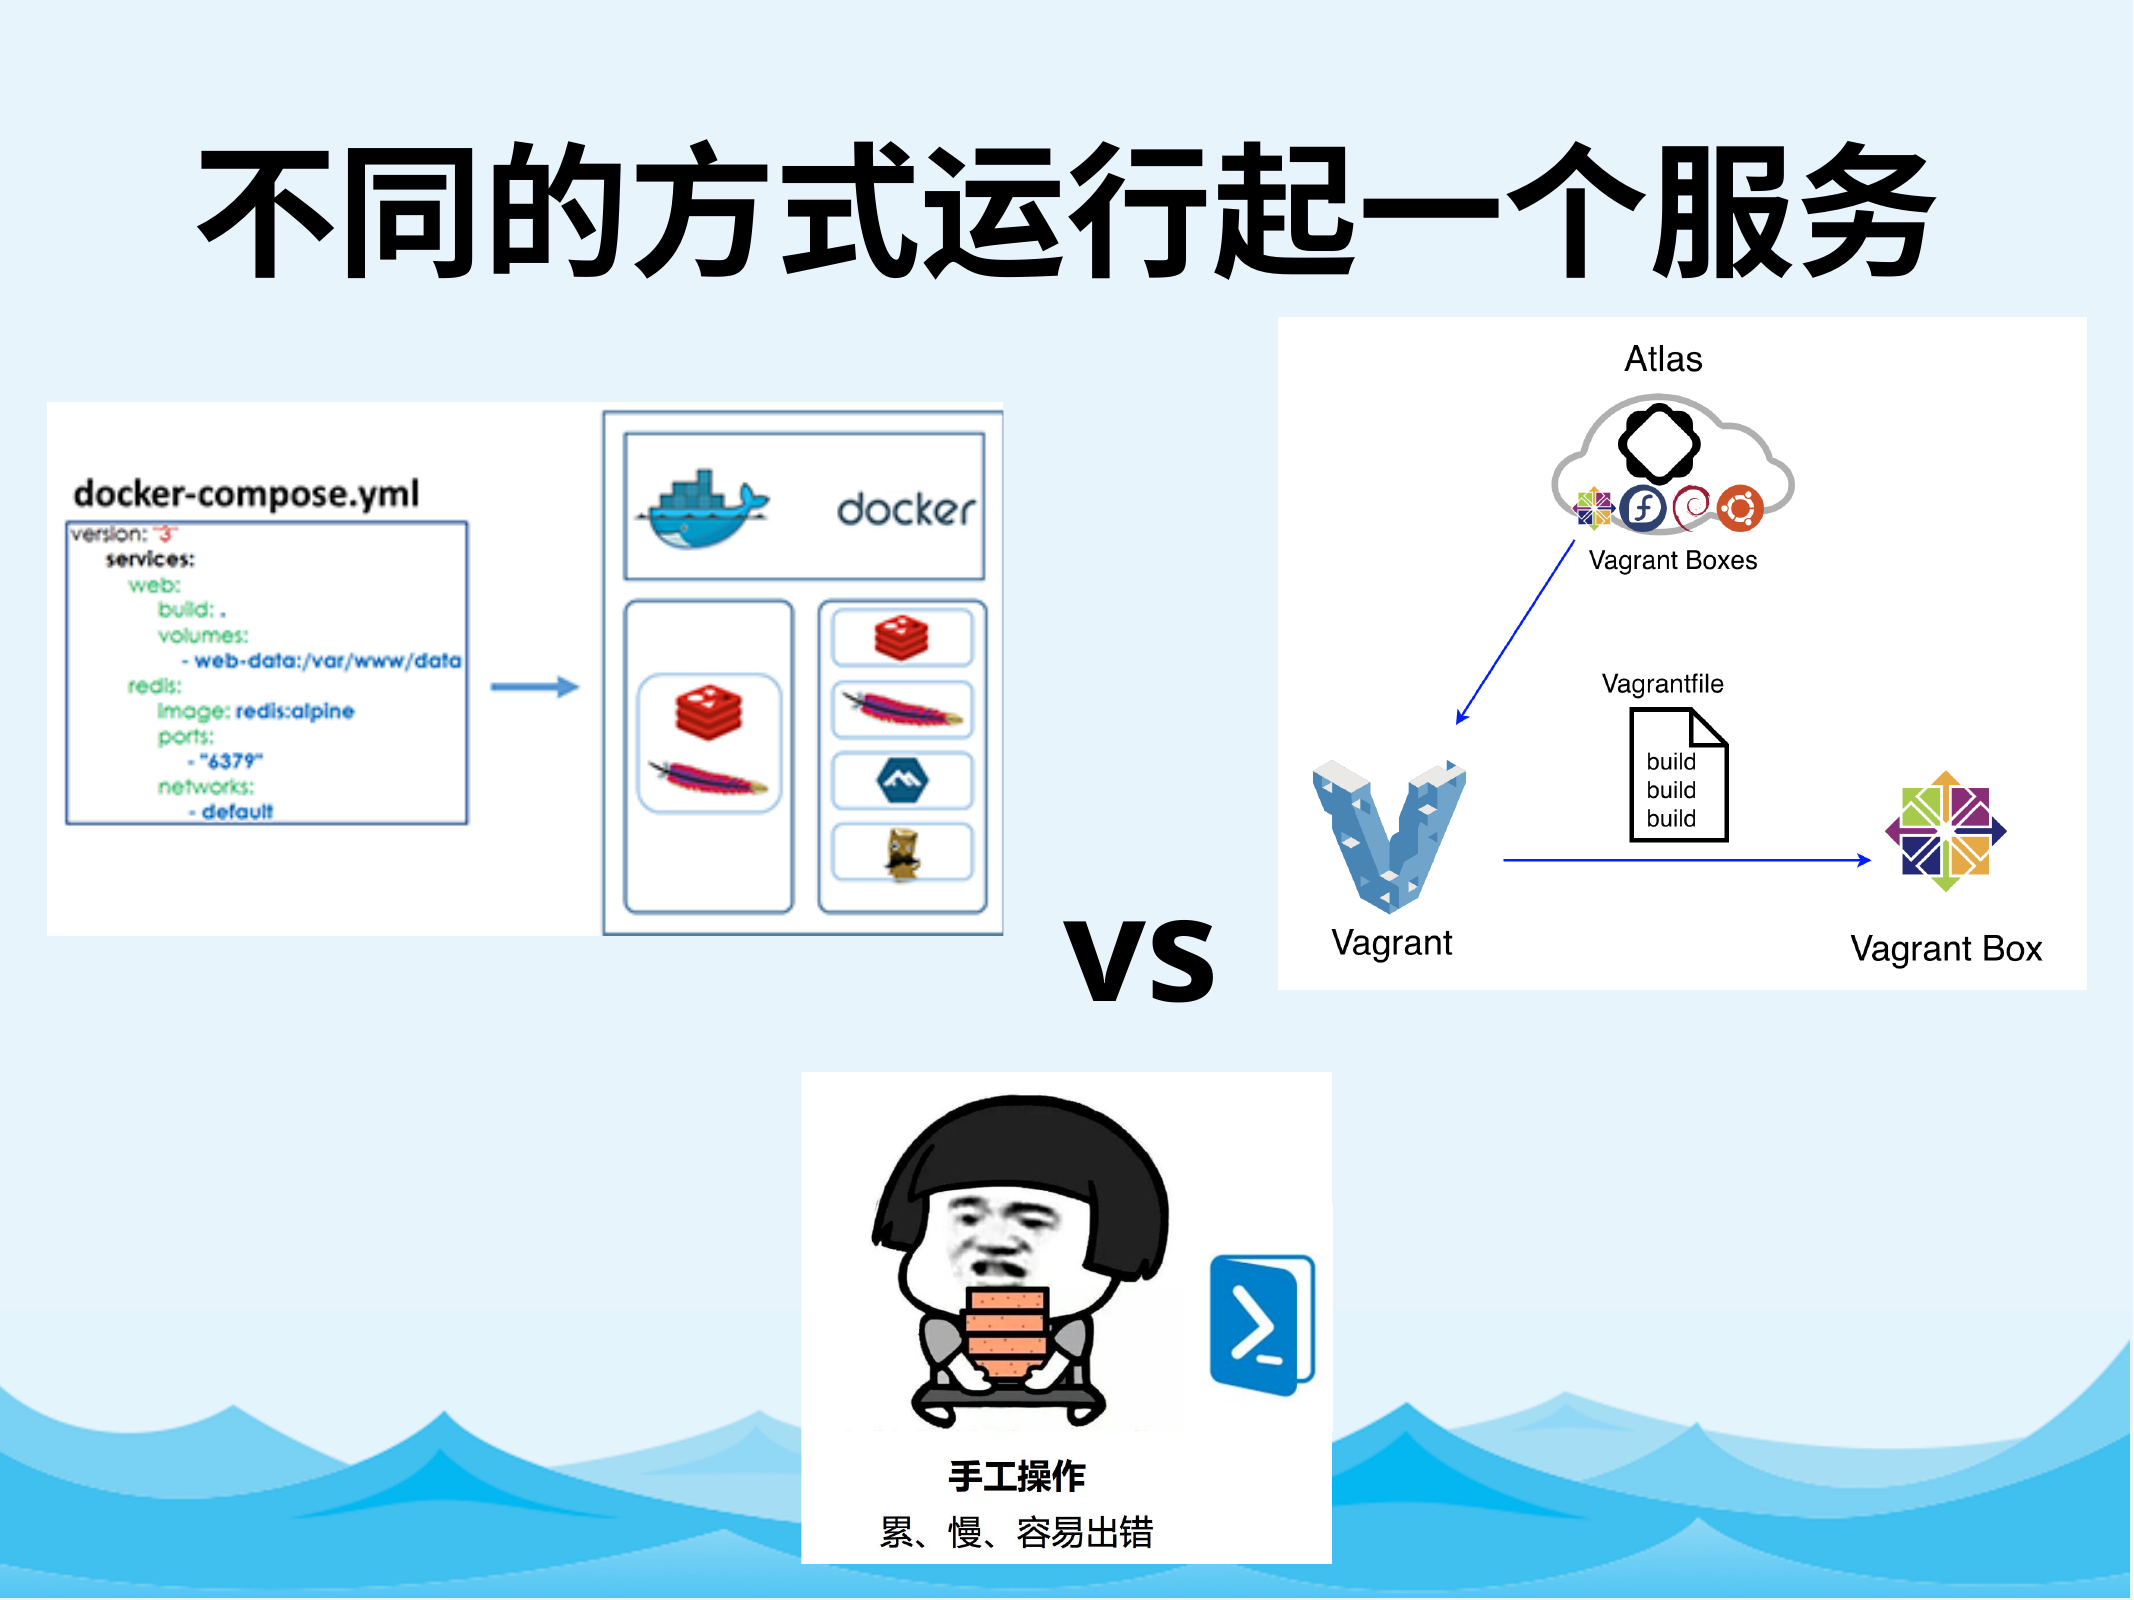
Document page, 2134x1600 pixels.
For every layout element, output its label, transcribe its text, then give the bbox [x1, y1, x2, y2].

text_box vs [1054, 847, 1228, 1039]
picture [0, 1072, 2130, 1598]
picture [1278, 316, 2087, 990]
text_box 不同的方式运行起一个服务 [183, 111, 1950, 303]
picture [46, 402, 1004, 936]
